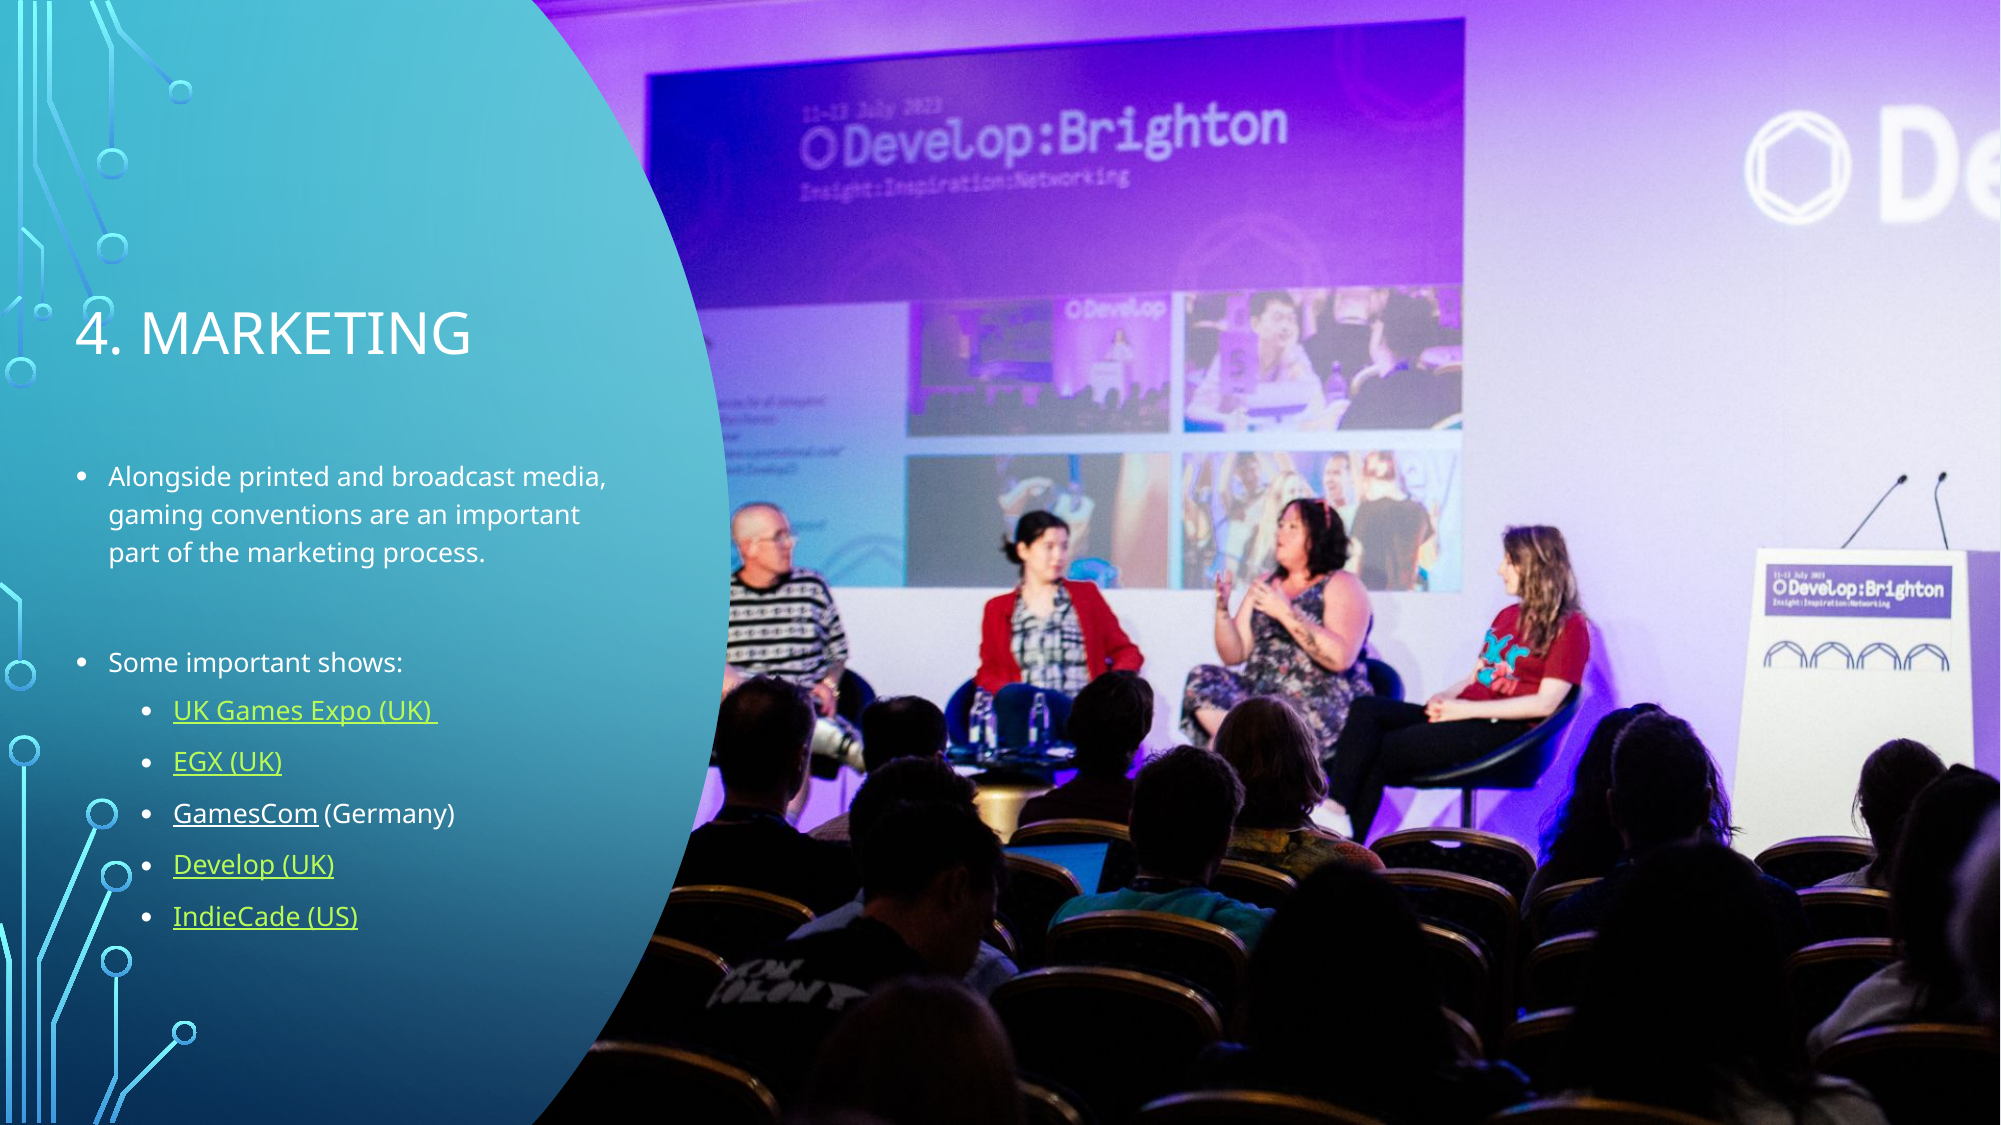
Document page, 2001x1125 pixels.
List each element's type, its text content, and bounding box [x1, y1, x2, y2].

list Alongside printed and broadcast media, gaming conventions are an important part of the marketing process. Some important shows: UK Games Expo (UK) EGX (UK) GamesCom (Germany) Develop (UK) IndieCade (US) [60, 445, 531, 972]
picture [531, 0, 2000, 1125]
title 4. Marketing [60, 190, 531, 376]
